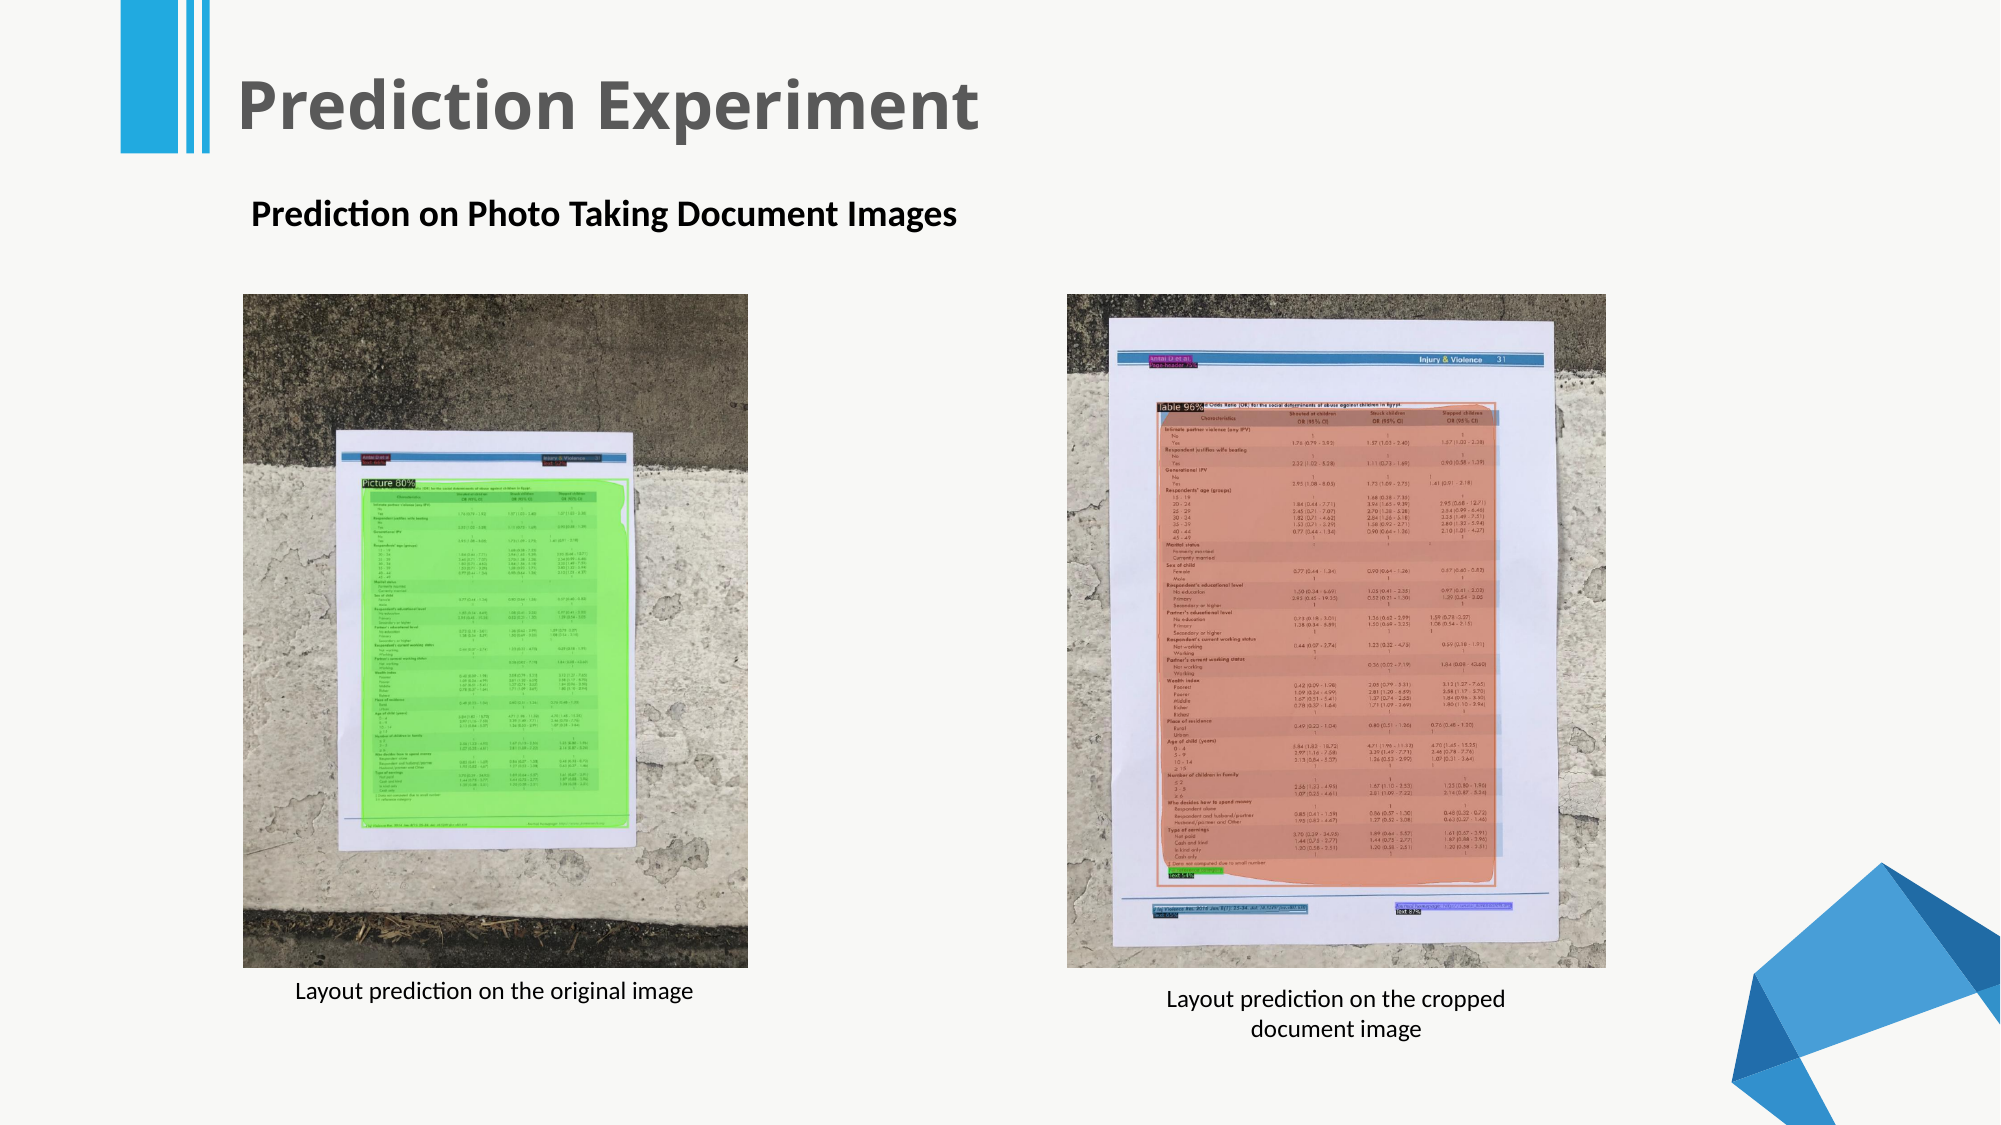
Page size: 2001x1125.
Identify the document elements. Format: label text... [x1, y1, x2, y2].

picture [243, 294, 748, 968]
text_box Prediction on Photo Taking Document Images [236, 181, 1771, 242]
picture [1067, 294, 1606, 968]
text_box [185, 0, 195, 154]
text_box [201, 0, 211, 154]
text_box Layout prediction on the cropped document image [1105, 974, 1568, 1050]
text_box [120, 0, 179, 154]
text_box Layout prediction on the original image [264, 968, 726, 1013]
text_box Prediction Experiment [236, 63, 1258, 144]
